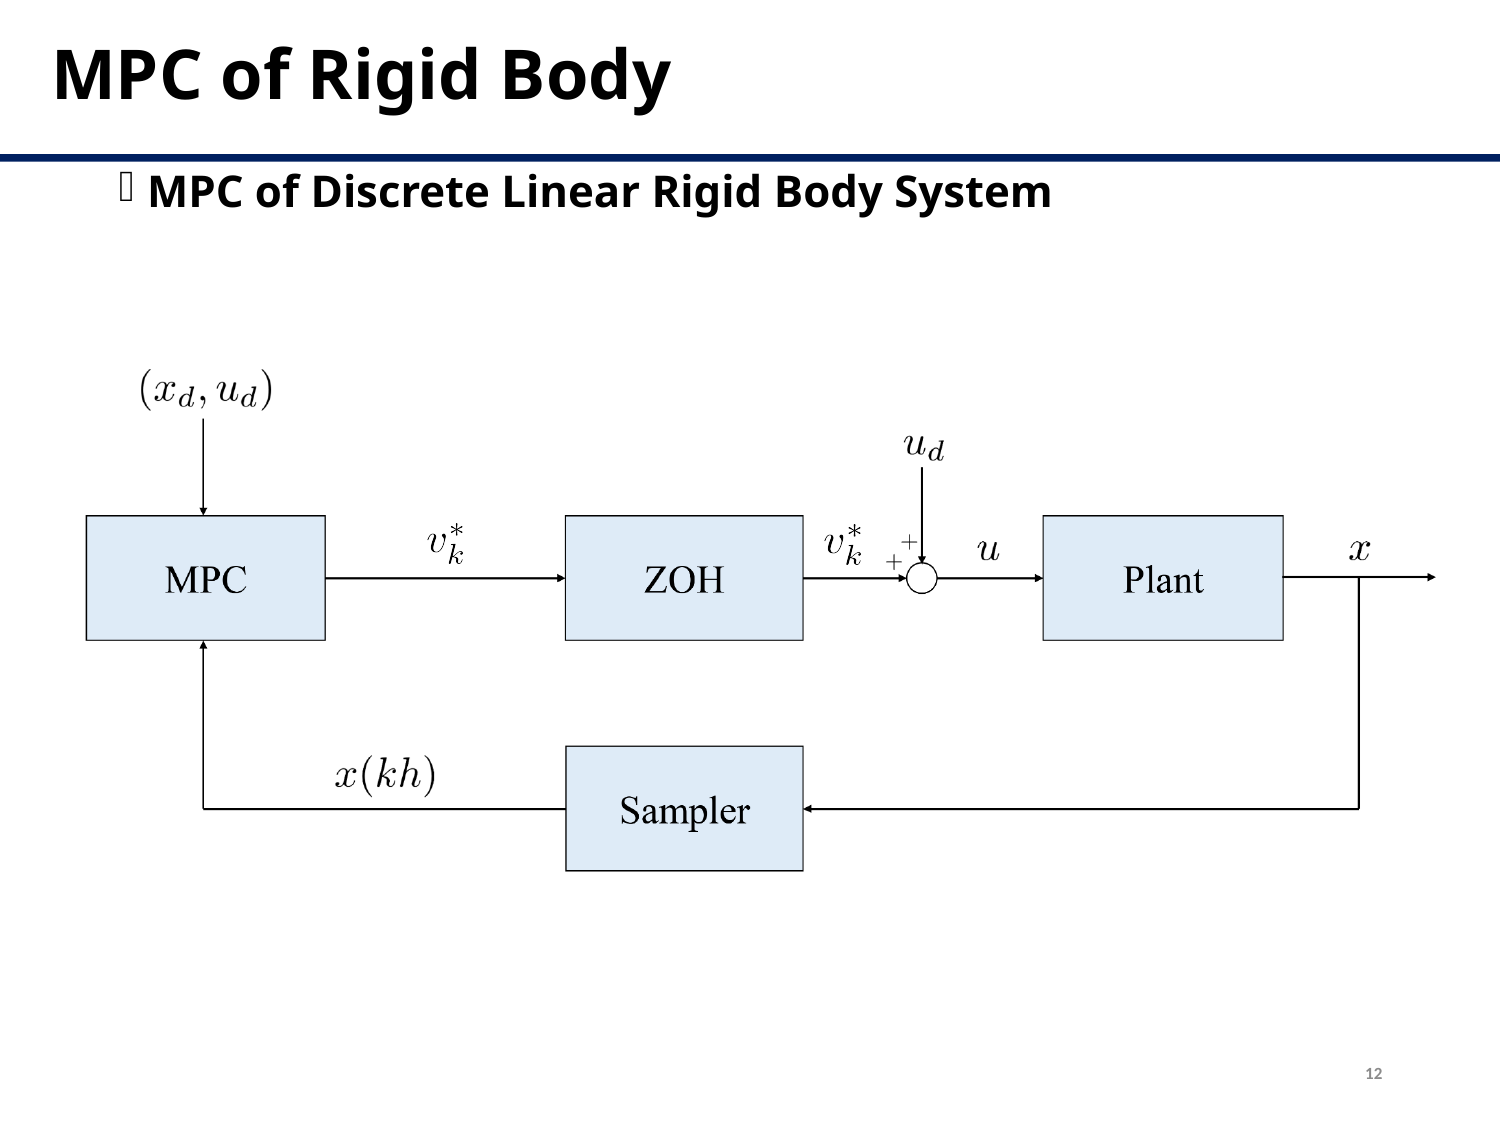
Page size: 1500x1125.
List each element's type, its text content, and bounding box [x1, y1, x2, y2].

title MPC of Rigid Body [36, 0, 1331, 155]
slide_number 11 [1060, 1042, 1398, 1103]
list MPC of Discrete Linear Rigid Body System [103, 162, 1398, 248]
picture [47, 323, 1474, 903]
